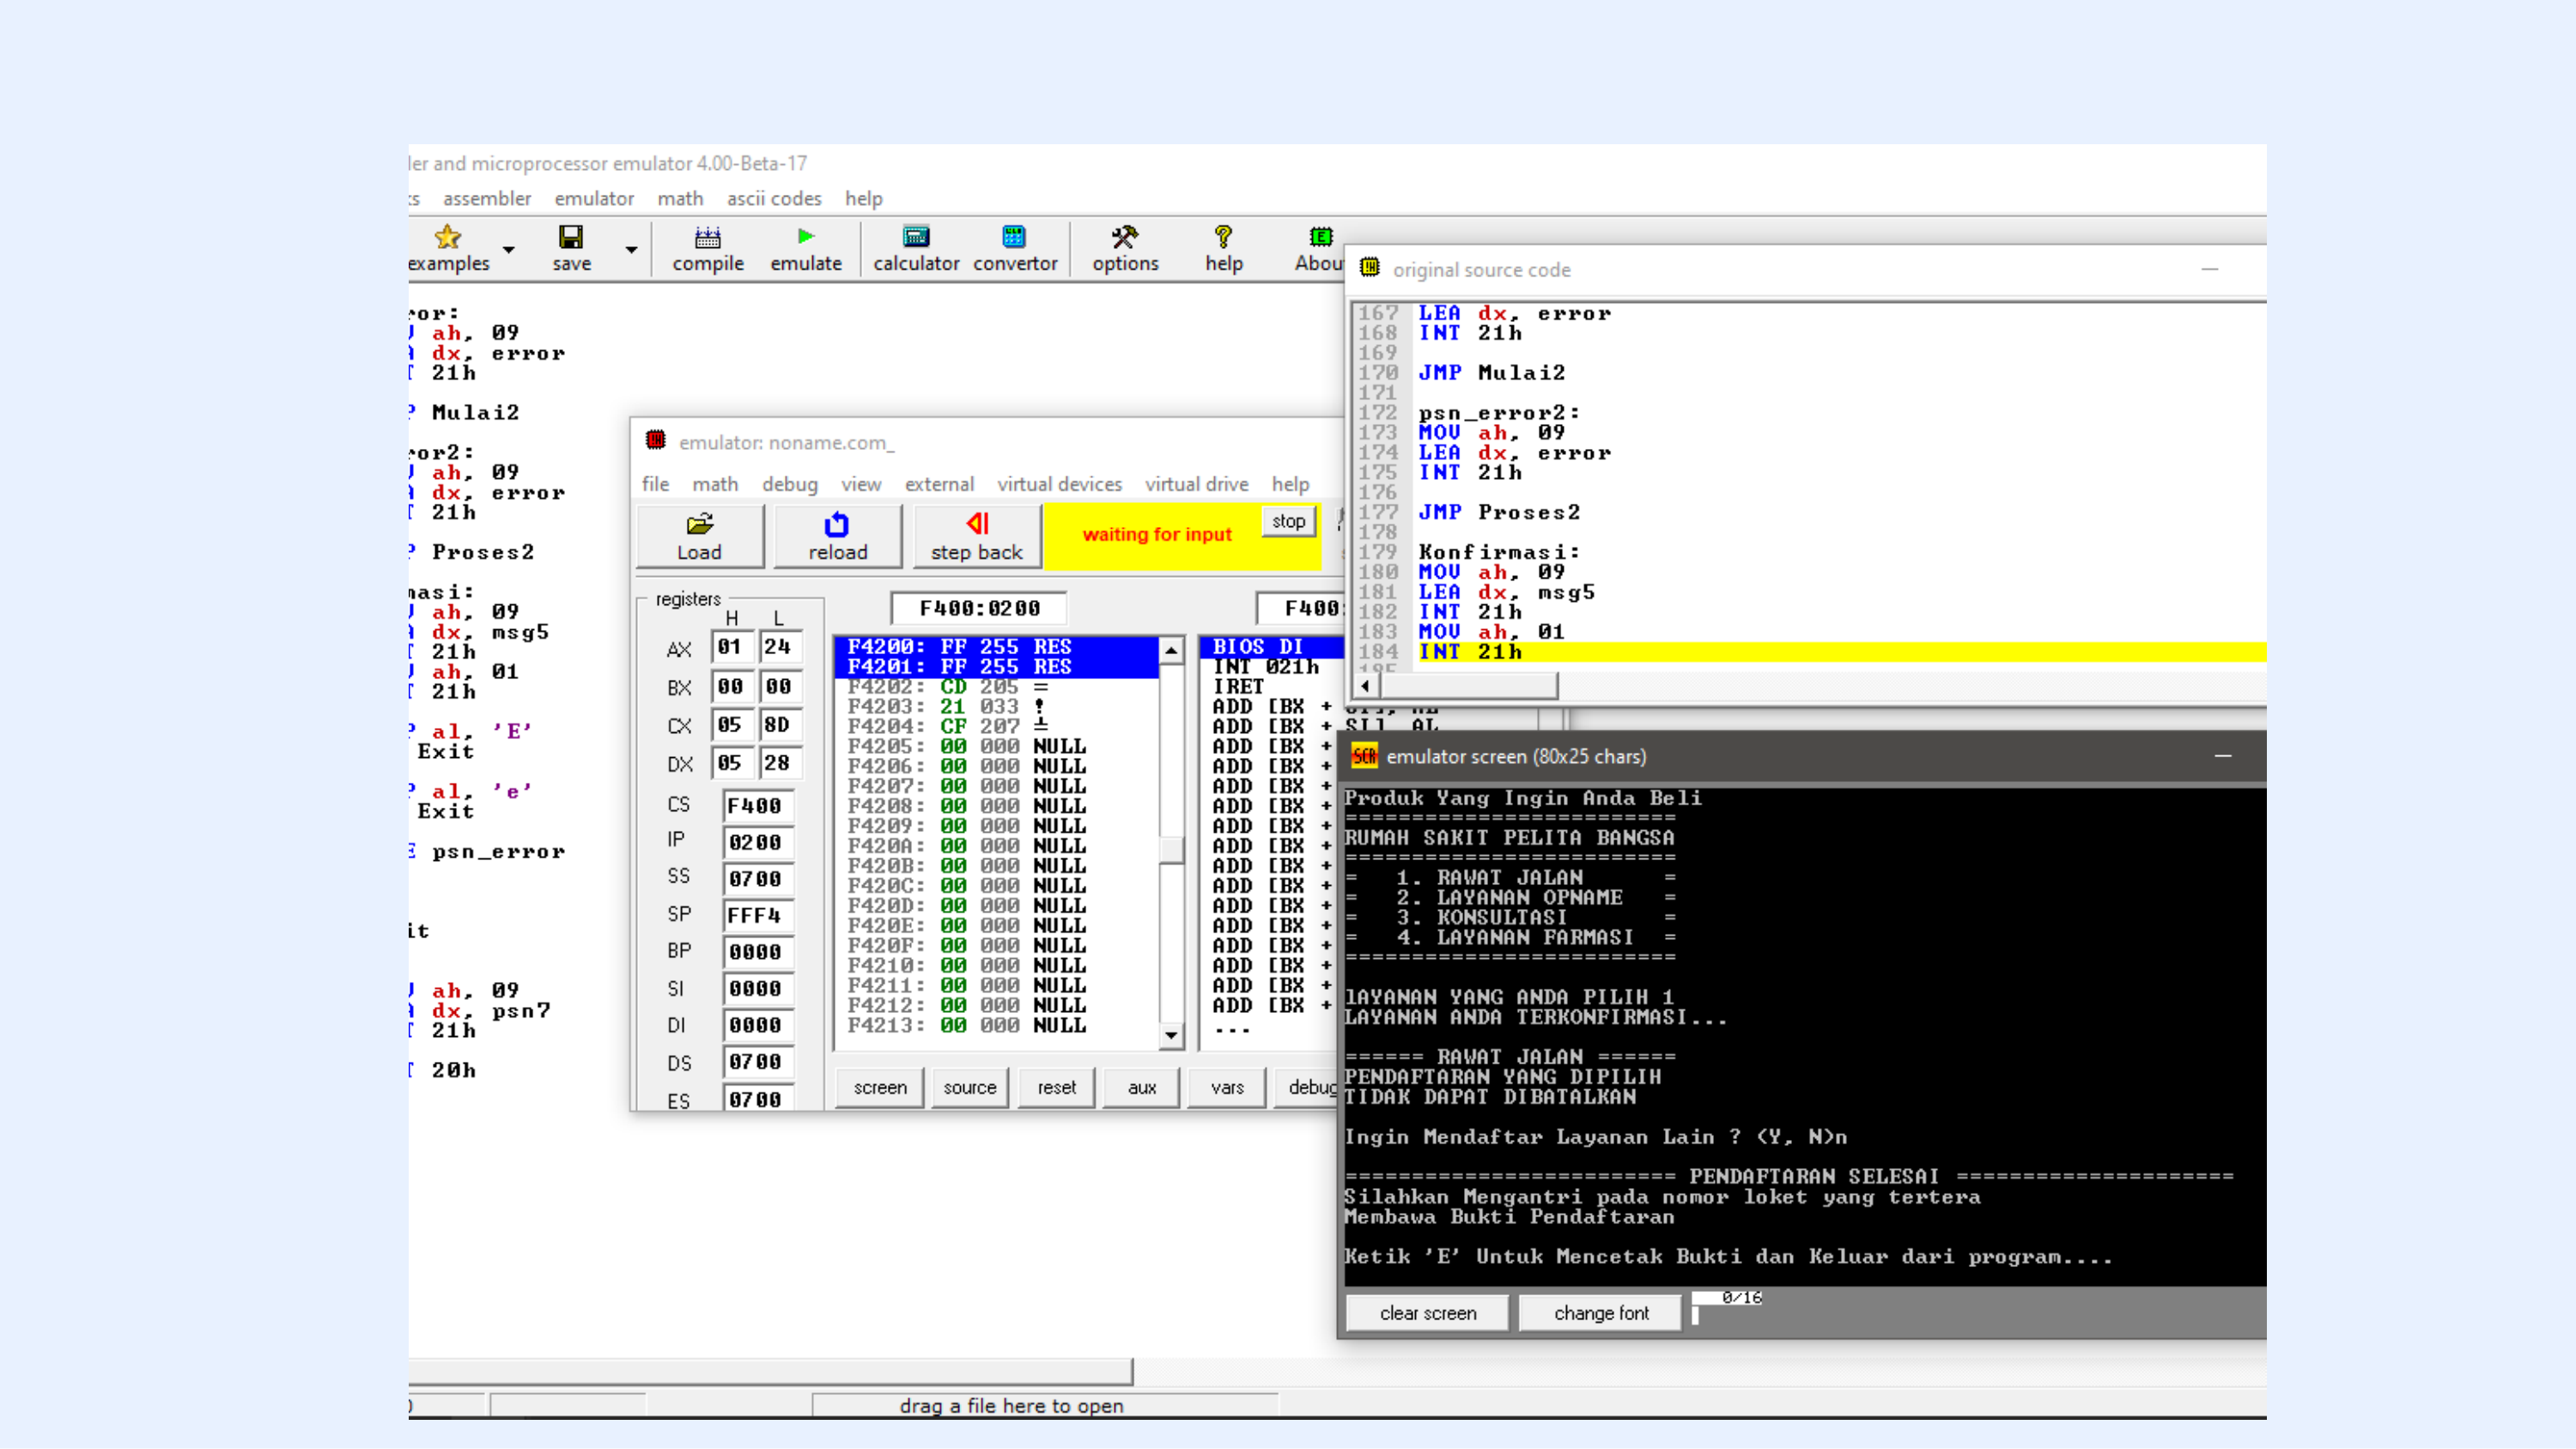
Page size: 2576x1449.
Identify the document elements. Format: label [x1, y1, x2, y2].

picture [409, 144, 2267, 1420]
